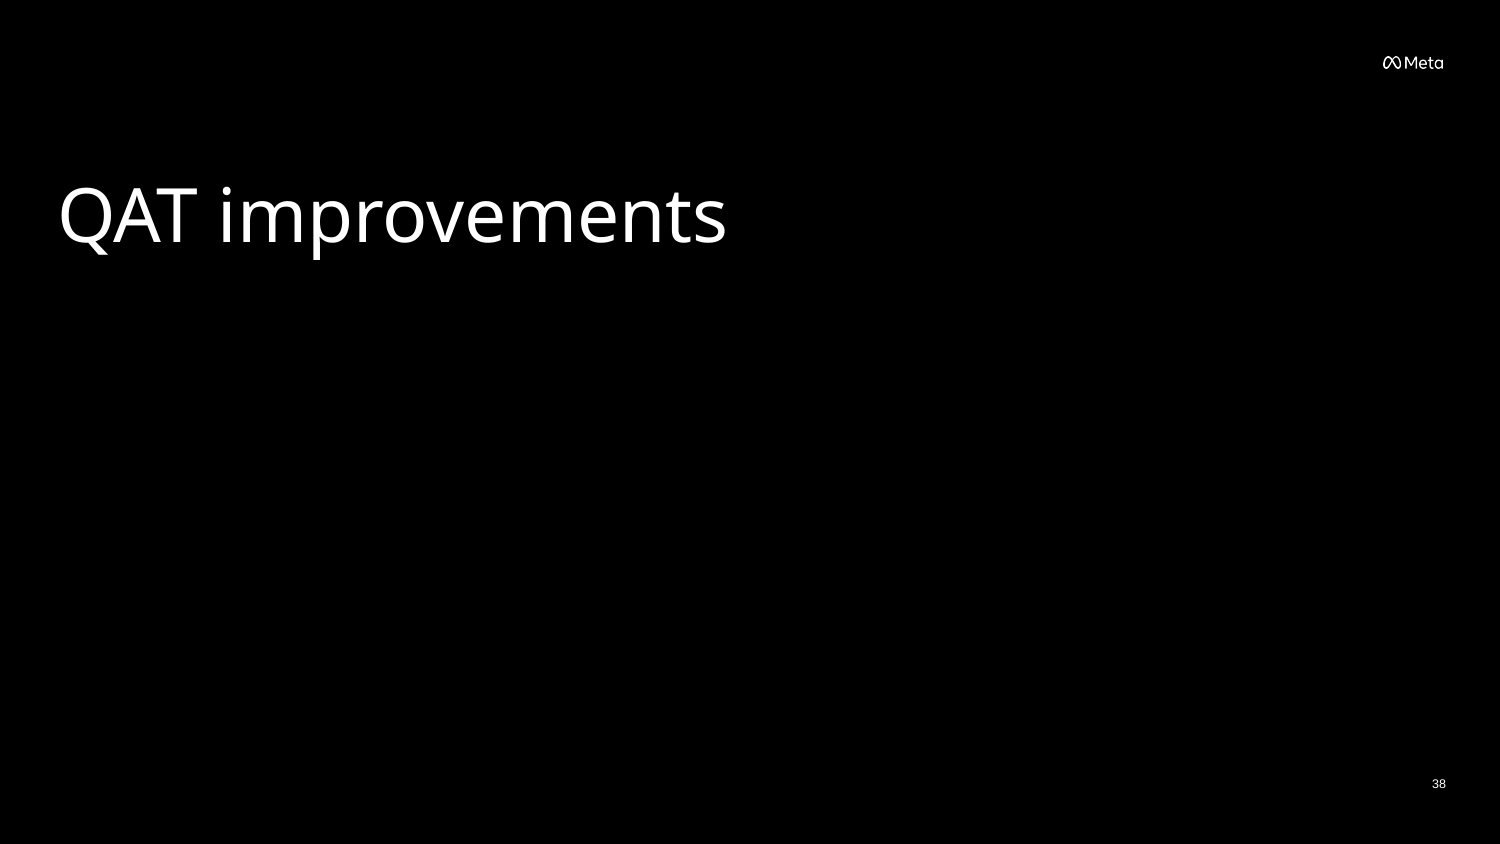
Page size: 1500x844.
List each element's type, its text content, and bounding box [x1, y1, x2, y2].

title QAT improvements [57, 167, 1097, 492]
picture [1383, 56, 1443, 69]
